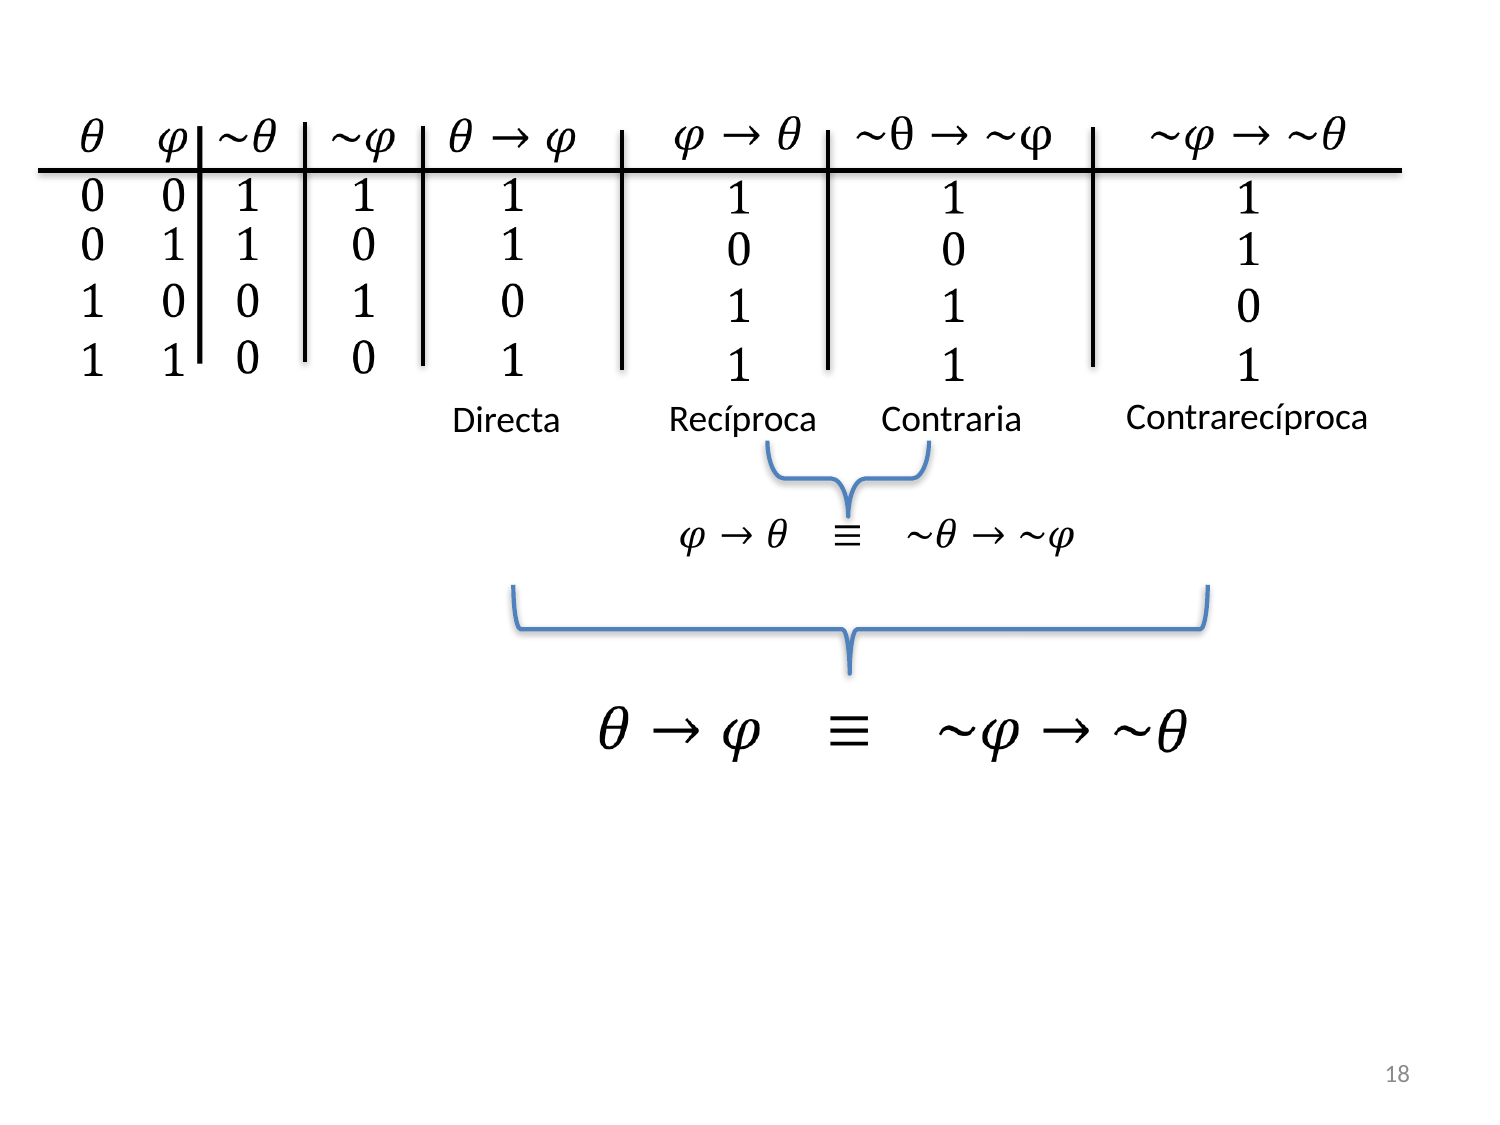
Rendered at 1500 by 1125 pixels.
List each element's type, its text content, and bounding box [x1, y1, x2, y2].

slide_number 18 [1074, 1042, 1425, 1103]
text_box Contraria [866, 394, 1046, 447]
text_box Recíproca [654, 394, 834, 447]
text_box [511, 584, 1210, 676]
text_box [765, 440, 932, 507]
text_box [147, 509, 1500, 558]
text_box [0, 105, 1500, 384]
text_box Contrarecíproca [1111, 394, 1396, 445]
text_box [231, 691, 1500, 764]
text_box Directa [437, 394, 592, 447]
